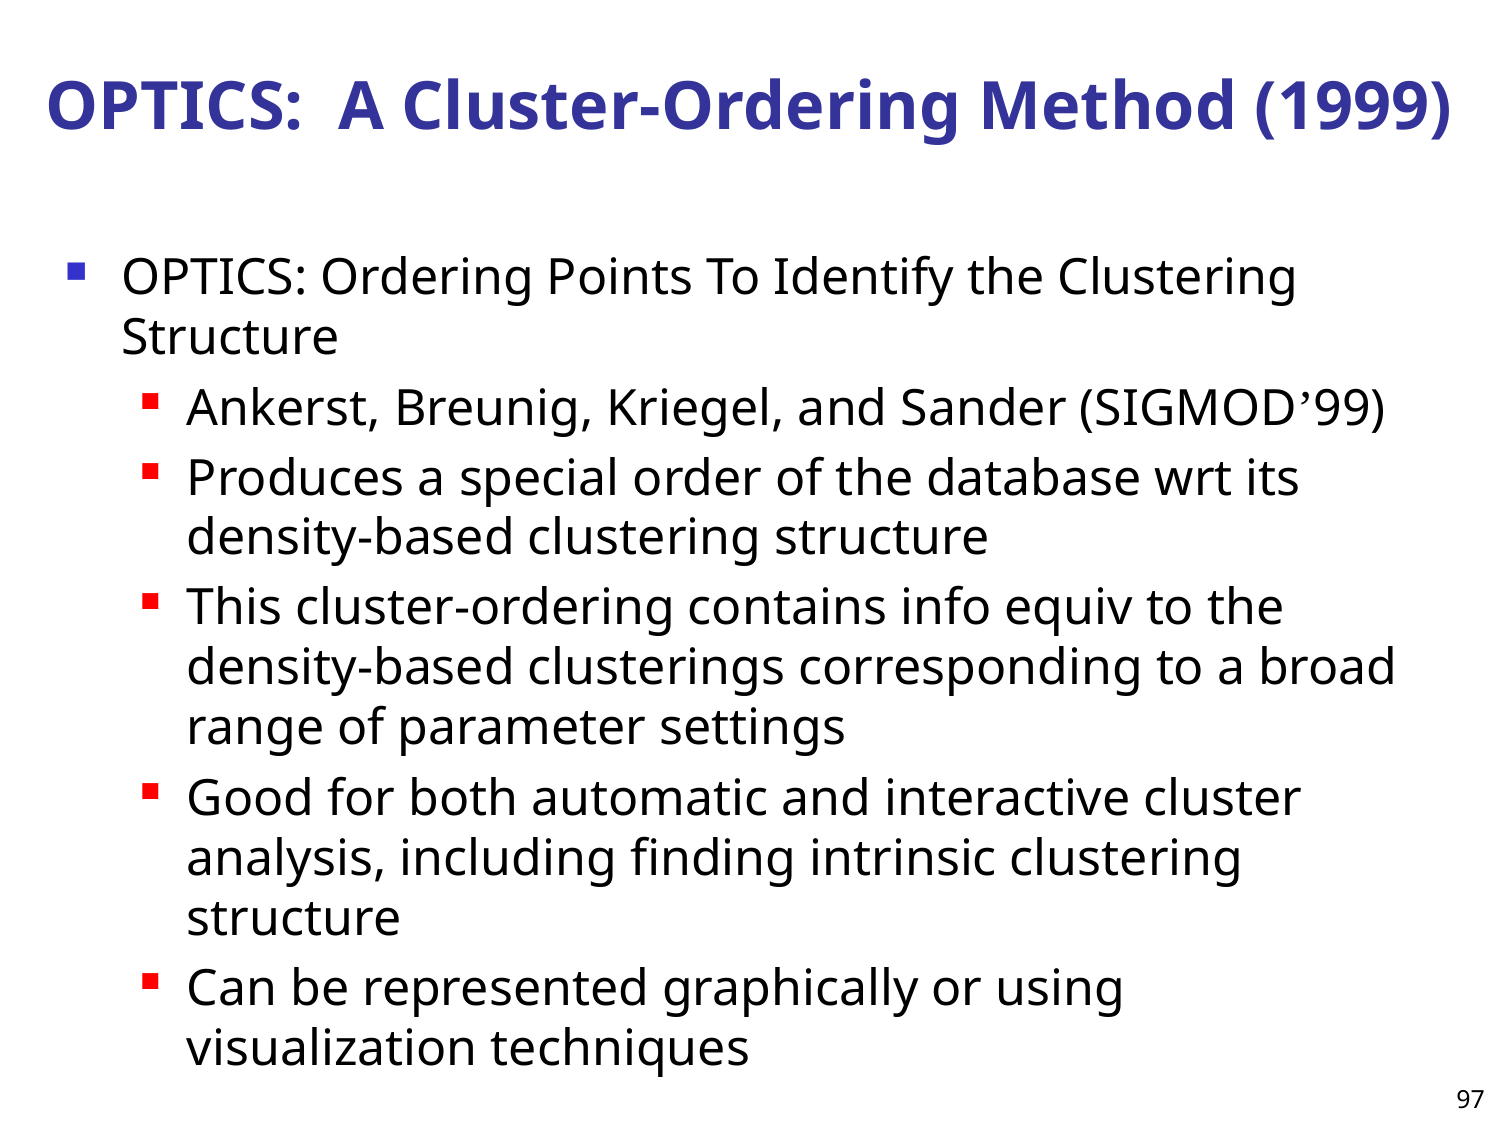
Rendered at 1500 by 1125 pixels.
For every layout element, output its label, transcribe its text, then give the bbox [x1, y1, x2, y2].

list OPTICS: Ordering Points To Identify the Clustering Structure Ankerst, Breunig, Kriegel, and Sander (SIGMOD’99) Produces a special order of the database wrt its density-based clustering structure This cluster-ordering contains info equiv to the density-based clusterings corresponding to a broad range of parameter settings Good for both automatic and interactive cluster analysis, including finding intrinsic clustering structure Can be represented graphically or using visualization techniques [50, 237, 1438, 1075]
slide_number 97 [1187, 1062, 1500, 1125]
title OPTICS: A Cluster-Ordering Method (1999) [0, 62, 1500, 150]
